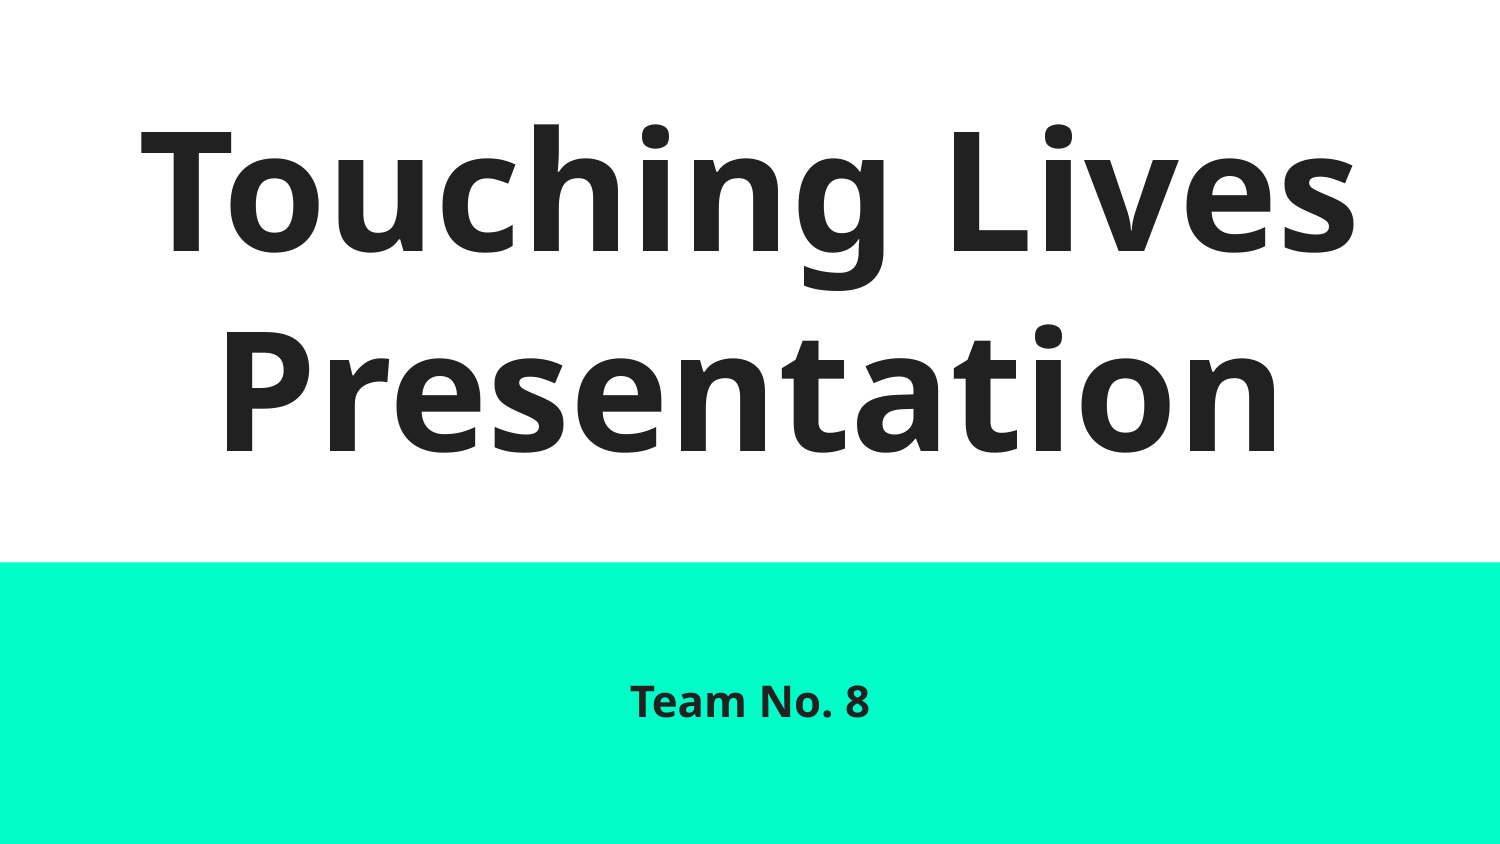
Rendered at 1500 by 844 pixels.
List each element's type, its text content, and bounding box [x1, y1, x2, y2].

subtitle Team No. 8 [51, 638, 1449, 755]
title Touching Lives Presentation [51, 64, 1449, 506]
